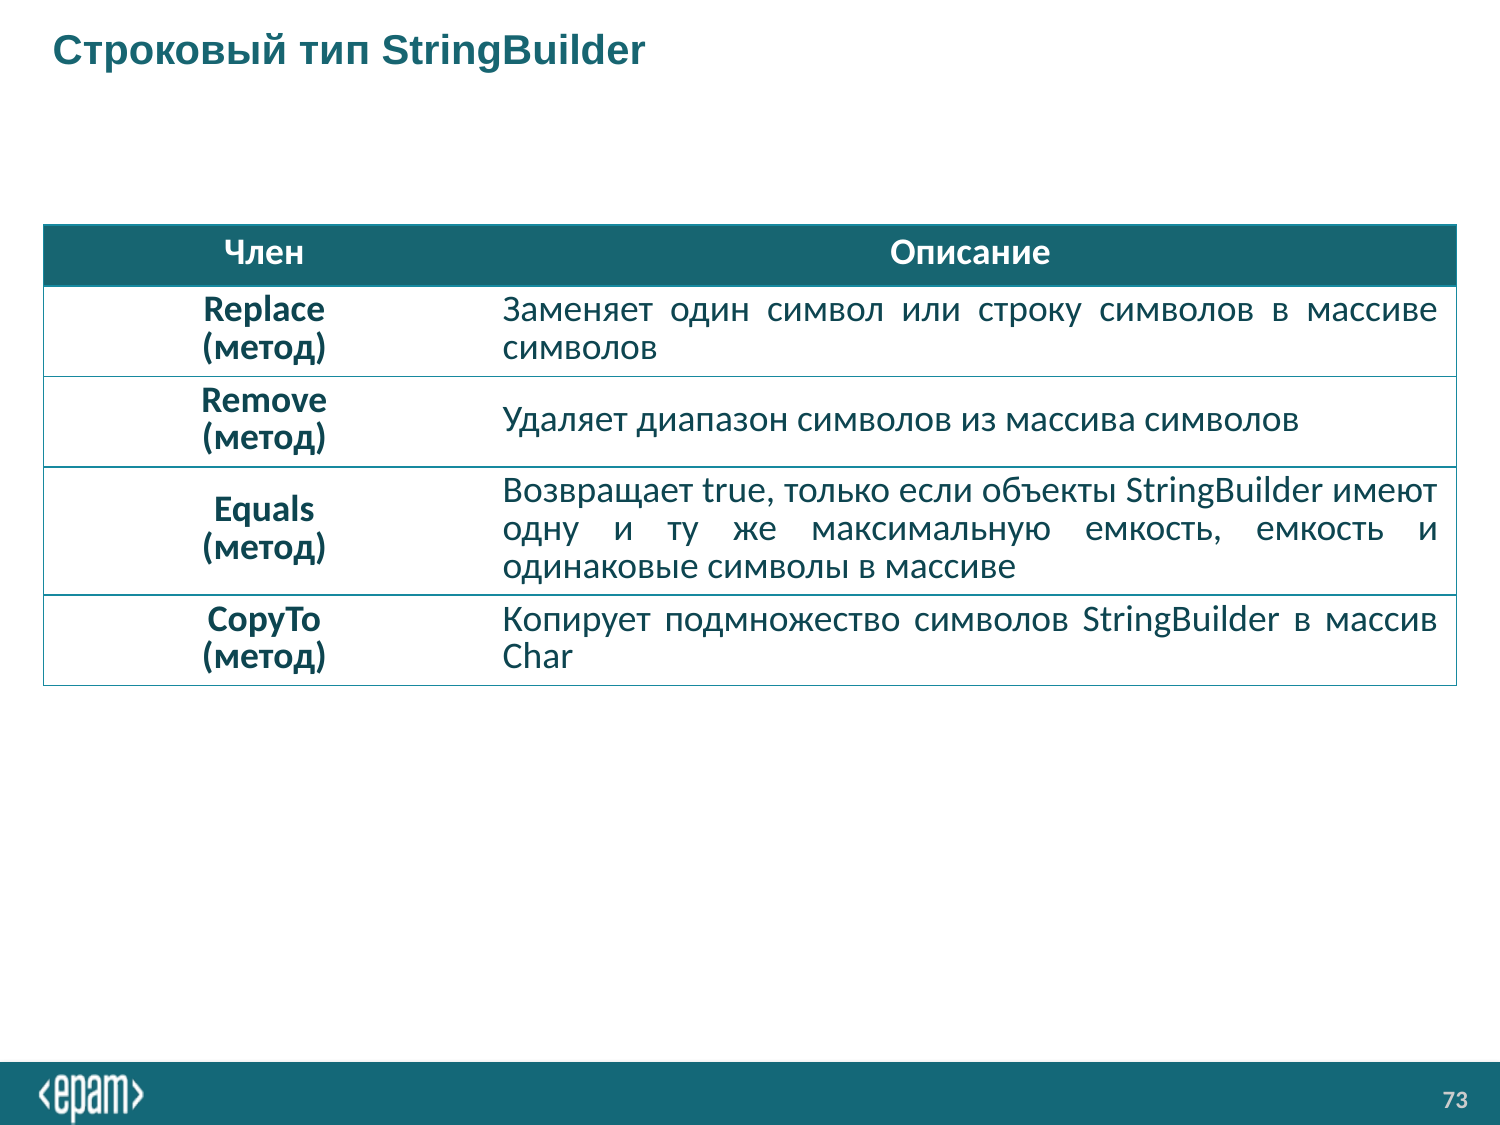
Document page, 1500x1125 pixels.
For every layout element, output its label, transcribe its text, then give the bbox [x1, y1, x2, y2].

table_cell Заменяет один символ или строку символов в массиве символов [485, 287, 1456, 376]
table_cell Копирует подмножество символов StringBuilder в массив Char [485, 596, 1456, 685]
title Строковый тип StringBuilder [0, 0, 1500, 95]
picture [38, 1074, 144, 1125]
table_cell Remove (метод) [44, 377, 485, 466]
table_cell Replace (метод) [44, 287, 485, 376]
table_cell Удаляет диапазон символов из массива символов [485, 377, 1456, 466]
table_cell СоруТо (метод) [44, 596, 485, 685]
table_header Описание [485, 226, 1456, 285]
table_cell Возвращает true, только если объекты StringBuilder имеют одну и ту же максимальную емкость, емкость и одинаковые символы в массиве [485, 468, 1456, 594]
table_cell Equals (метод) [44, 468, 485, 594]
table_header Член [44, 226, 485, 285]
